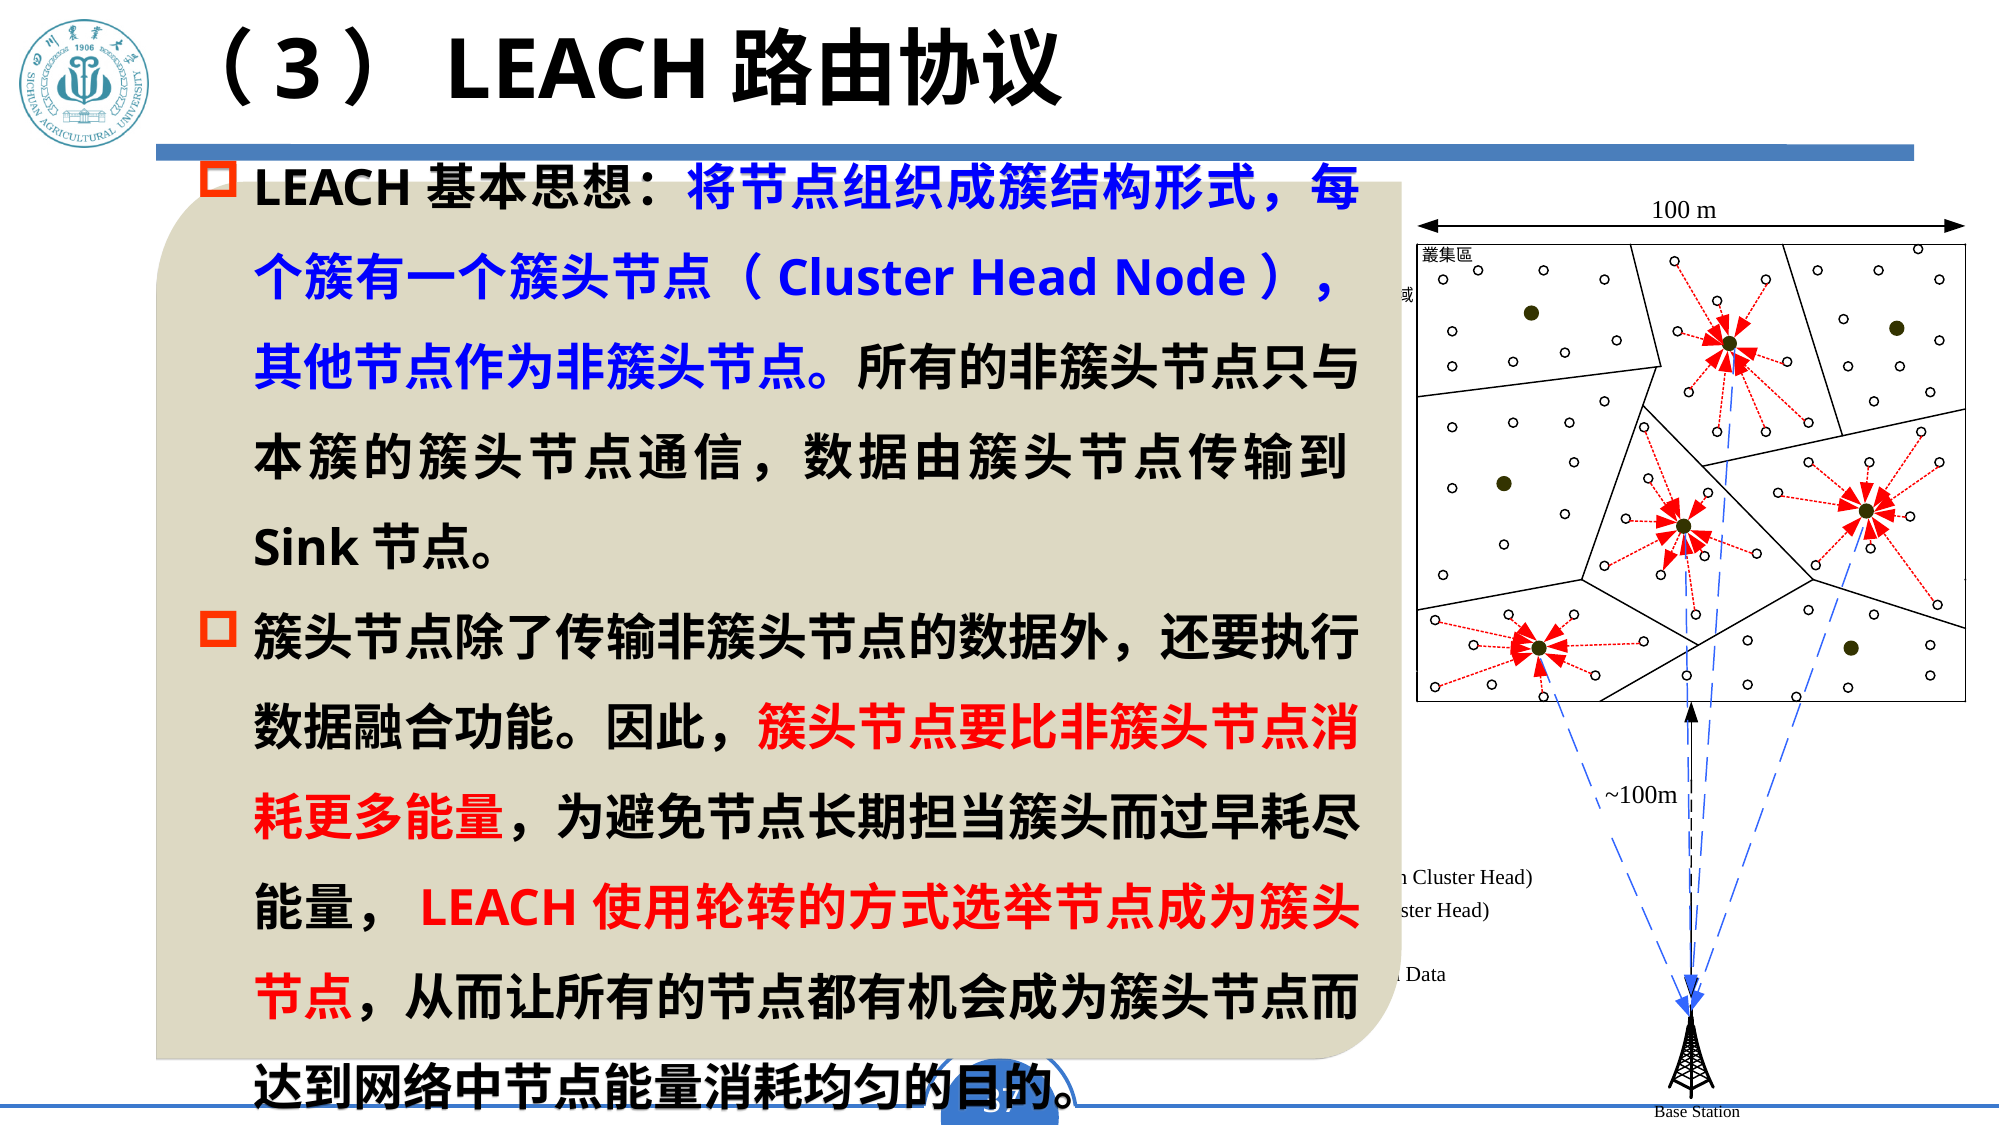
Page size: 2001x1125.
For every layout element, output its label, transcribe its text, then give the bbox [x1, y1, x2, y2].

text_box LEACH基本思想：将节点组织成簇结构形式，每个簇有一个簇头节点（Cluster Head Node），其他节点作为非簇头节点。所有的非簇头节点只与本簇的簇头节点通信，数据由簇头节点传输到Sink节点。 簇头节点除了传输非簇头节点的数据外，还要执行数据融合功能。因此，簇头节点要比非簇头节点消耗更多能量，为避免节点长期担当簇头而过早耗尽能量，LEACH使用轮转的方式选举节点成为簇头节点，从而让所有的节点都有机会成为簇头节点而达到网络中节点能量消耗均匀的目的。 [156, 181, 1402, 1059]
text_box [1200, 188, 1969, 1125]
title （3）LEACH路由协议 [156, 7, 1910, 146]
